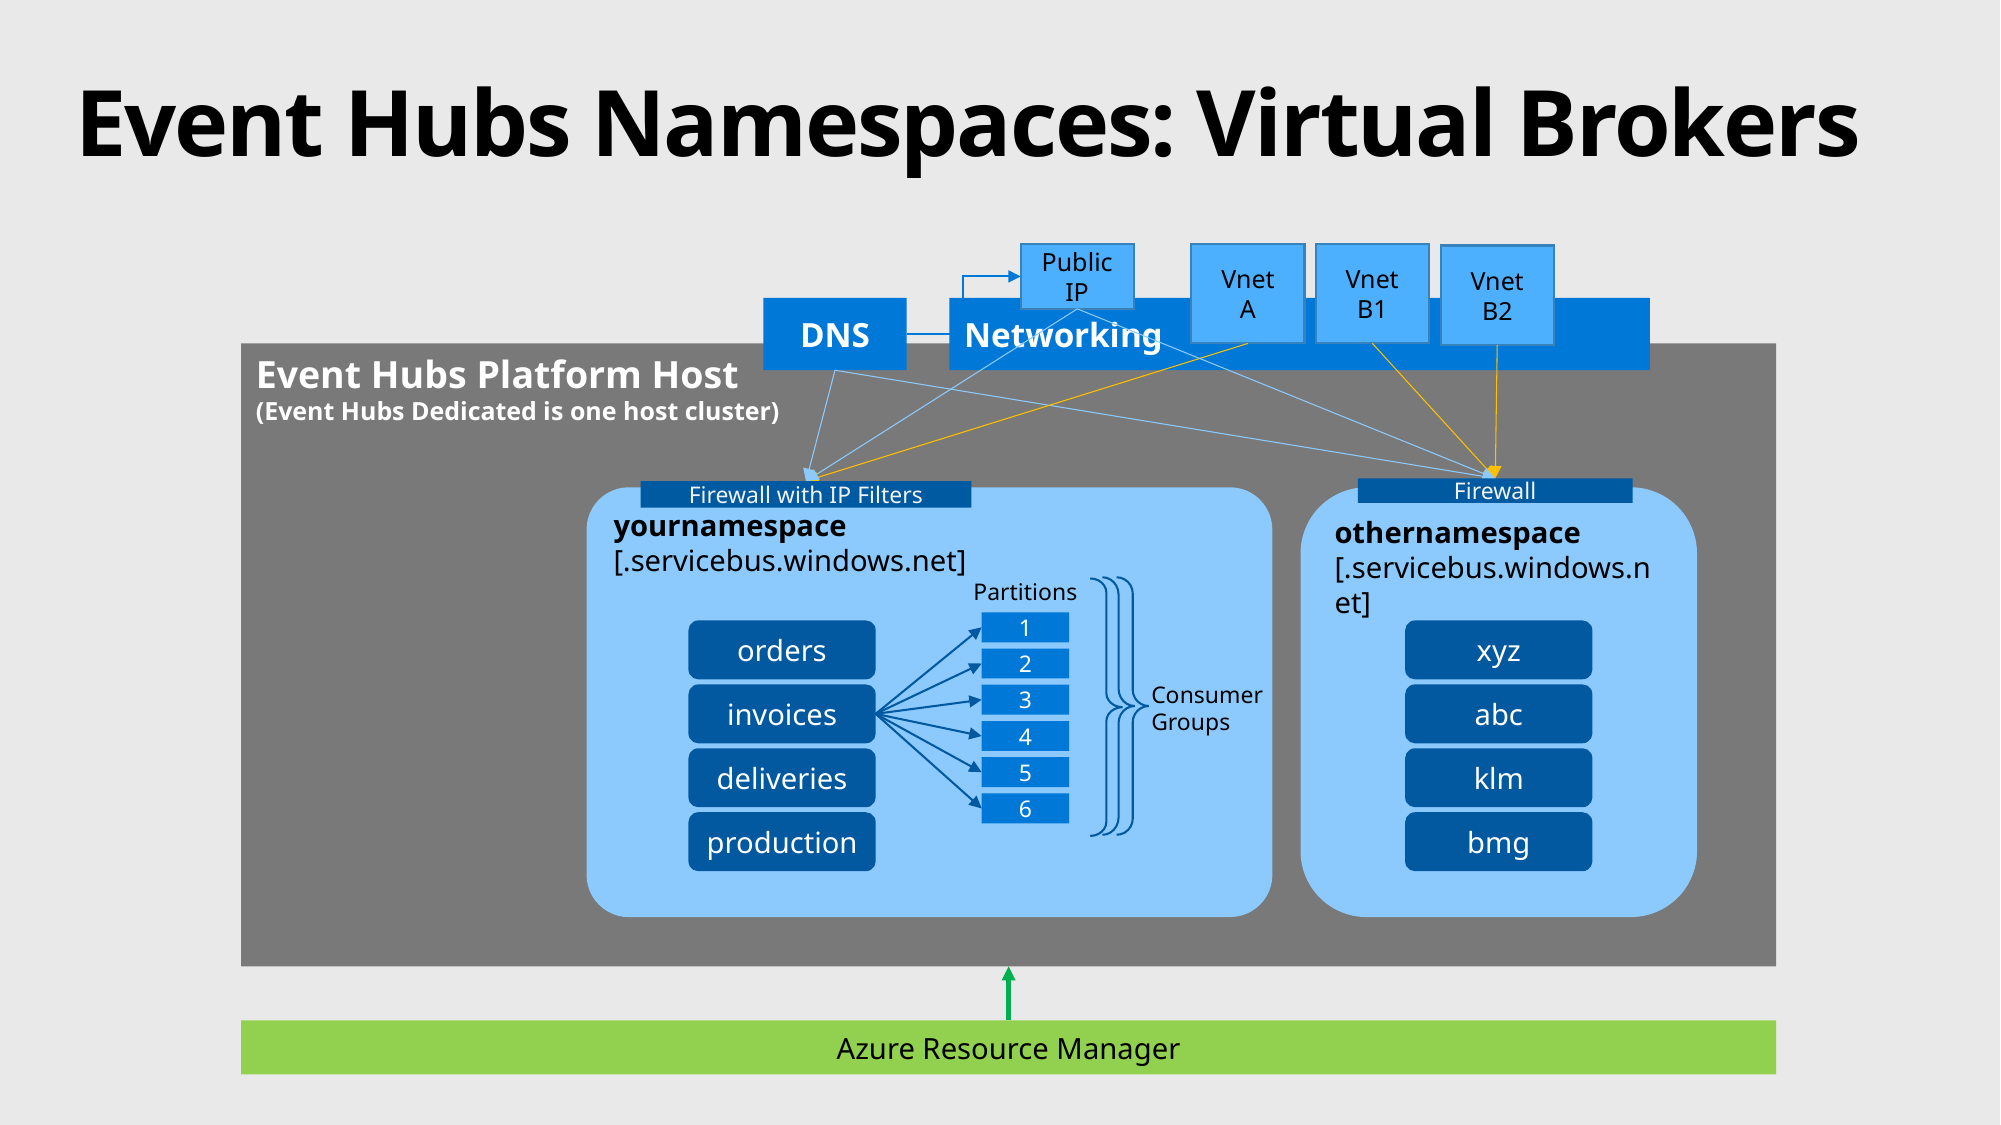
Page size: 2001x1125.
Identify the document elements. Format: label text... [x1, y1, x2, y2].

text_box [1102, 710, 1116, 836]
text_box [1077, 308, 1496, 479]
text_box 1 [981, 612, 1070, 643]
text_box Public IP [1020, 243, 1135, 308]
text_box klm [1405, 748, 1593, 808]
text_box Vnet B2 [1440, 244, 1555, 346]
text_box Firewall with IP Filters [640, 480, 972, 508]
text_box Firewall [1357, 478, 1633, 503]
text_box abc [1405, 684, 1593, 744]
text_box Vnet B1 [1315, 243, 1430, 308]
text_box Azure Resource Manager [240, 1020, 1777, 1075]
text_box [875, 663, 982, 699]
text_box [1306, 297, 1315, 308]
text_box 6 [981, 793, 1070, 824]
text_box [875, 699, 982, 713]
text_box production [688, 812, 876, 872]
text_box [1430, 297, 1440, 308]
text_box yournamespace [.servicebus.windows.net] [586, 487, 1273, 918]
text_box [1102, 576, 1116, 704]
text_box [1116, 576, 1149, 836]
text_box orders [688, 620, 876, 680]
text_box Vnet A [1190, 243, 1306, 308]
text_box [875, 713, 982, 809]
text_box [875, 627, 982, 663]
text_box Event Hubs Platform Host (Event Hubs Dedicated is one host cluster) [241, 343, 1777, 967]
text_box deliveries [688, 748, 875, 808]
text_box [806, 308, 1078, 481]
text_box 2 [982, 648, 1070, 679]
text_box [906, 276, 1021, 335]
text_box 5 [982, 757, 1070, 788]
text_box Networking [1135, 297, 1190, 308]
text_box bmg [1405, 812, 1593, 872]
text_box othernamespace [.servicebus.windows.net] [1300, 487, 1698, 918]
text_box Networking [1498, 297, 1650, 371]
text_box [1090, 577, 1123, 837]
text_box Partitions [973, 577, 1078, 605]
text_box 3 [982, 684, 1070, 715]
text_box Consumer Groups [1151, 680, 1264, 736]
text_box 4 [982, 720, 1070, 751]
text_box xyz [1405, 620, 1593, 680]
text_box invoices [688, 684, 875, 744]
title Event Hubs Namespaces: Virtual Brokers [75, 77, 1925, 194]
text_box DNS [763, 297, 906, 371]
